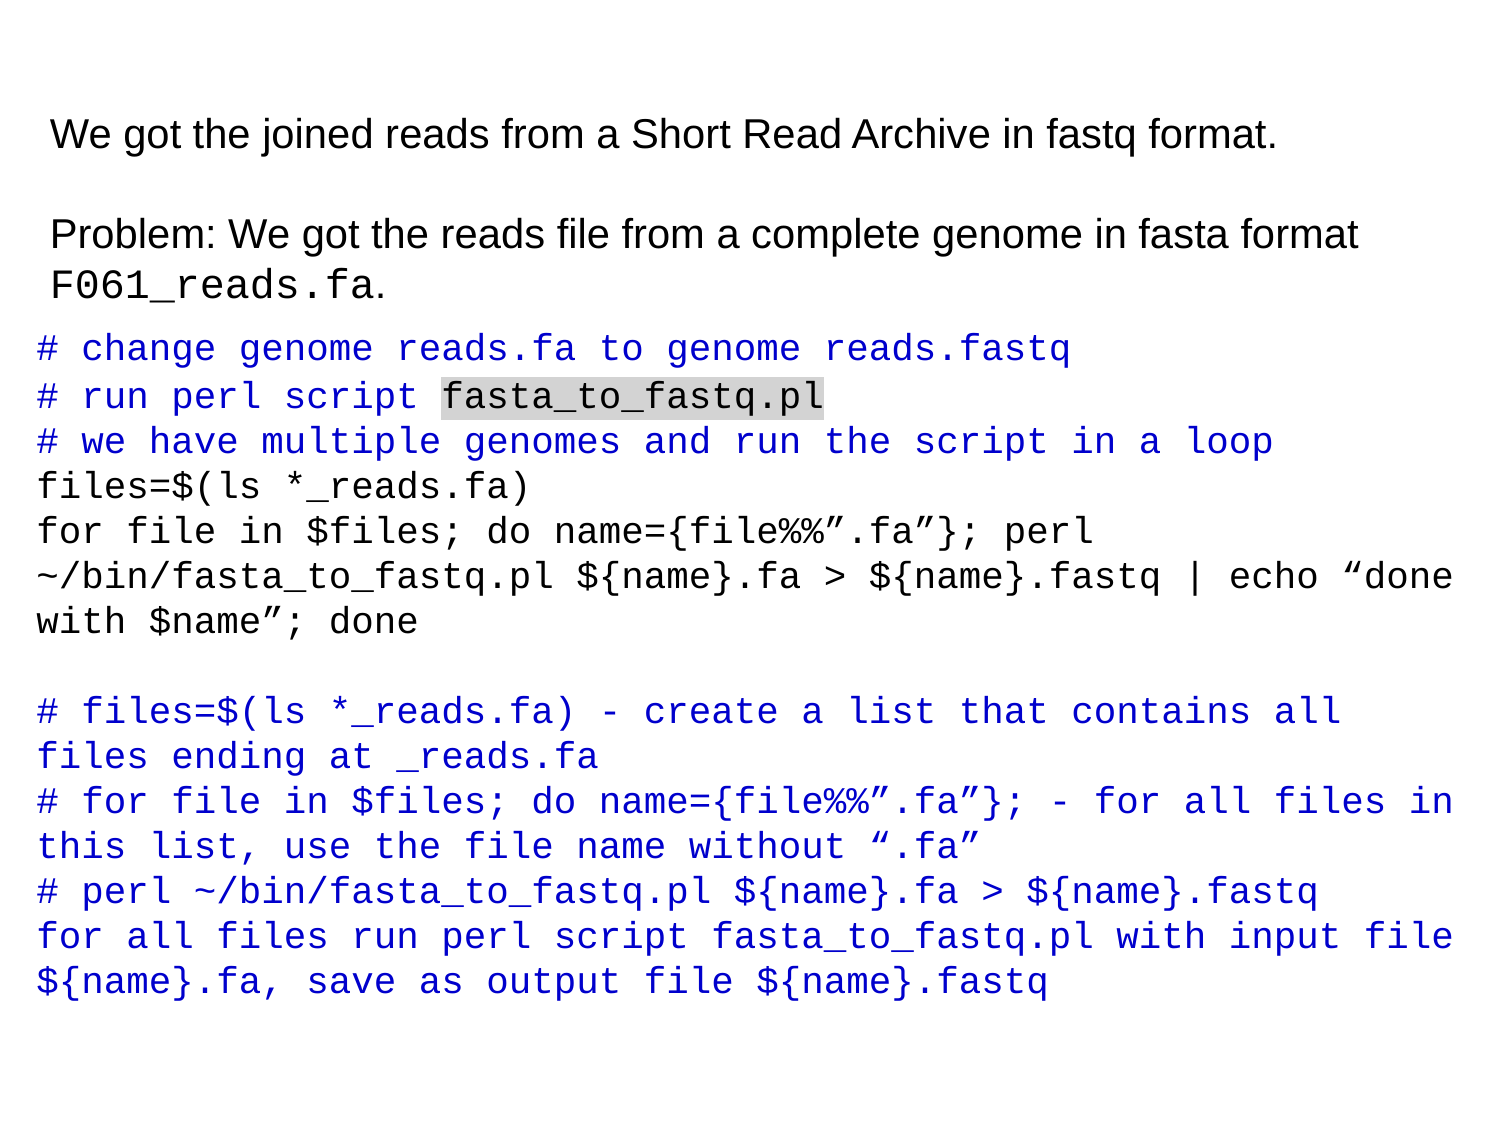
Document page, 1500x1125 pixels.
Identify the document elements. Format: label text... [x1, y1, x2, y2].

text_box # change genome reads.fa to genome reads.fastq # run perl script fasta_to_fastq.pl # we have multiple genomes and run the script in a loop files=$(ls *_reads.fa) for file in $files; do name={file%%”.fa”}; perl ~/bin/fasta_to_fastq.pl ${name}.fa > ${name}.fastq | echo “done with $name”; done # files=$(ls *_reads.fa) - create a list that contains all files ending at _reads.fa # for file in $files; do name={file%%”.fa”}; - for all files in this list, use the file name without “.fa” # perl ~/bin/fasta_to_fastq.pl ${name}.fa > ${name}.fastq for all files run perl script fasta_to_fastq.pl with input file ${name}.fa, save as output file ${name}.fastq [21, 312, 1491, 1009]
text_box We got the joined reads from a Short Read Archive in fastq format. Problem: We got the reads file from a complete genome in fasta format F061_reads.fa. [35, 49, 1428, 315]
